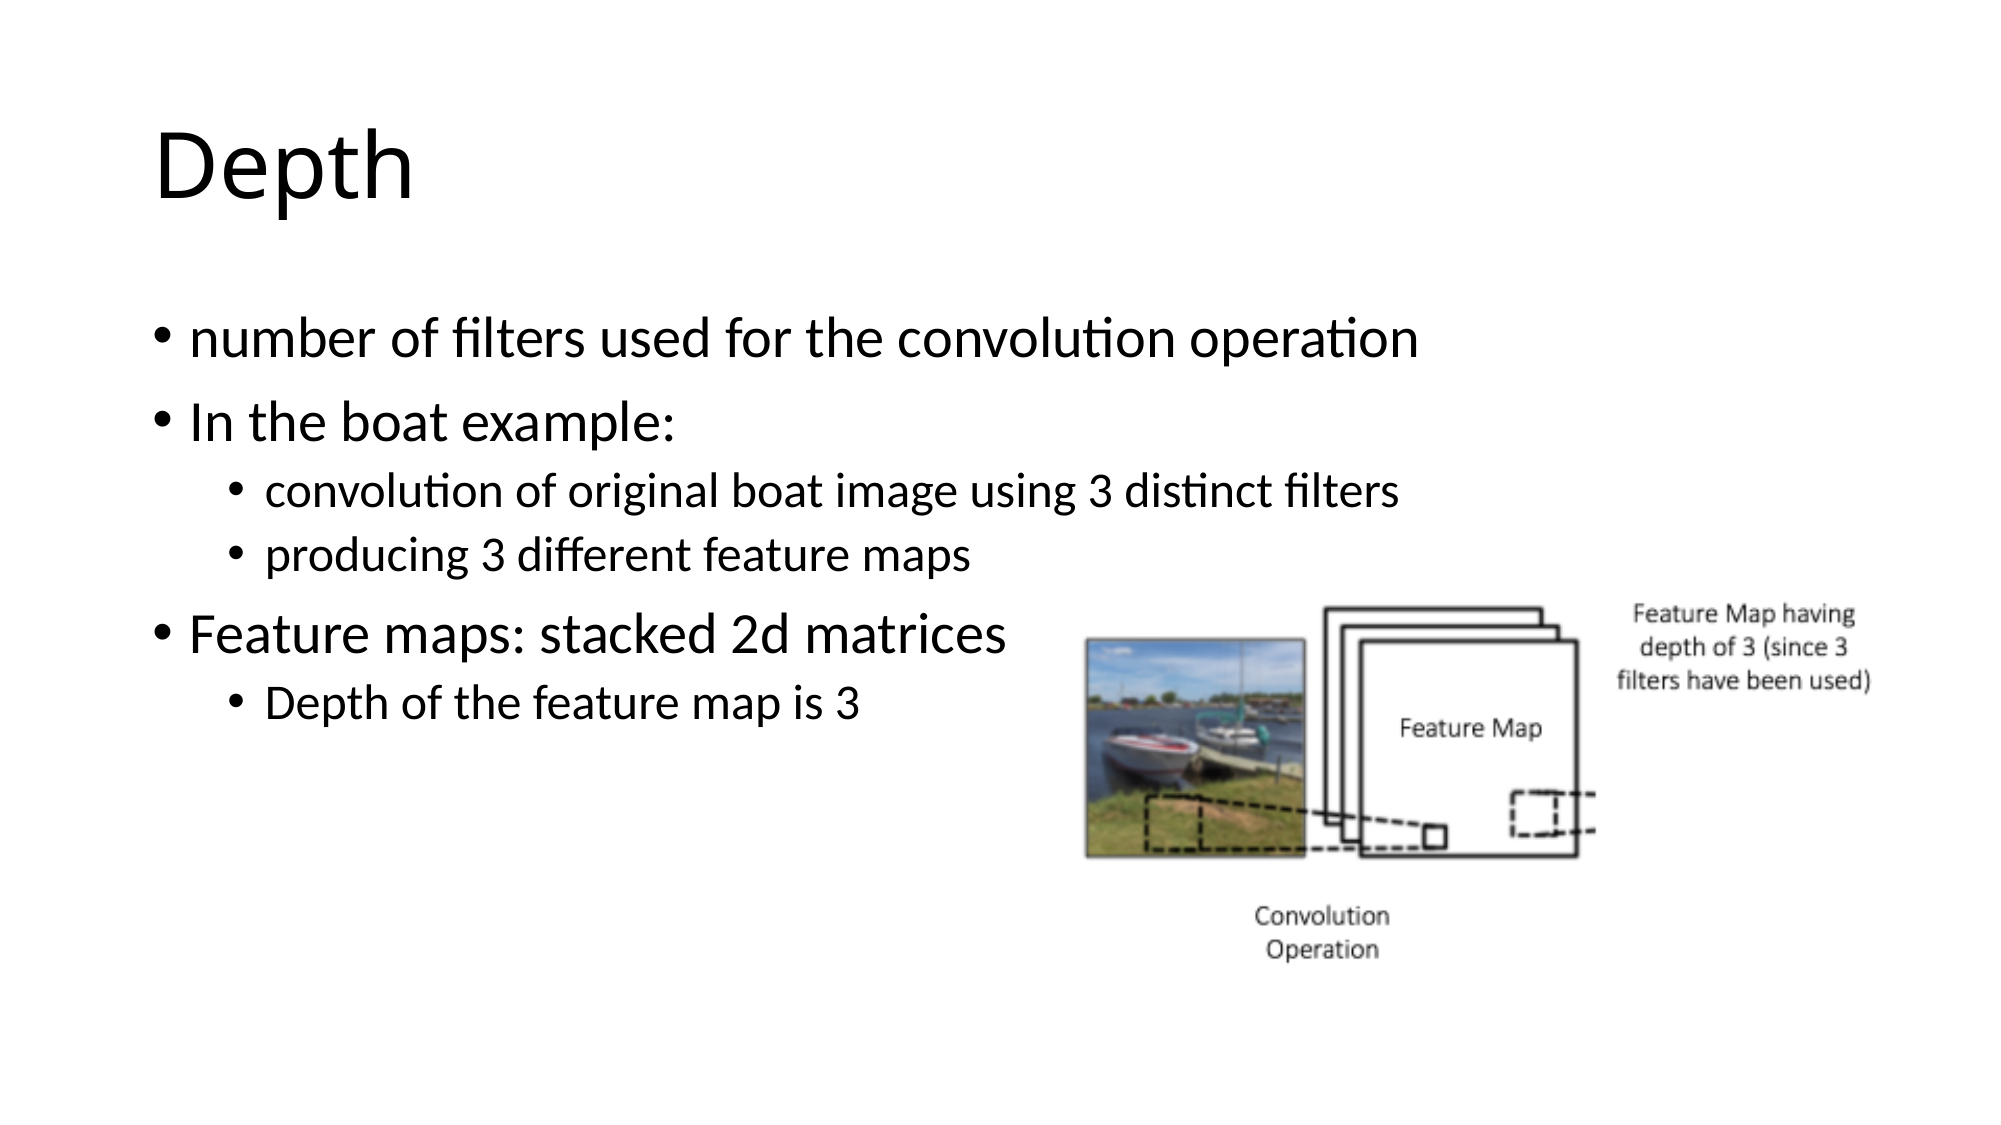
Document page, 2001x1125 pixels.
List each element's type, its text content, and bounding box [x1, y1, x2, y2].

title Depth [137, 59, 1863, 278]
list number of filters used for the convolution operation In the boat example: convolution of original boat image using 3 distinct filters producing 3 different feature maps Feature maps: stacked 2d matrices Depth of the feature map is 3 [137, 299, 1863, 1014]
picture [1064, 560, 1901, 980]
